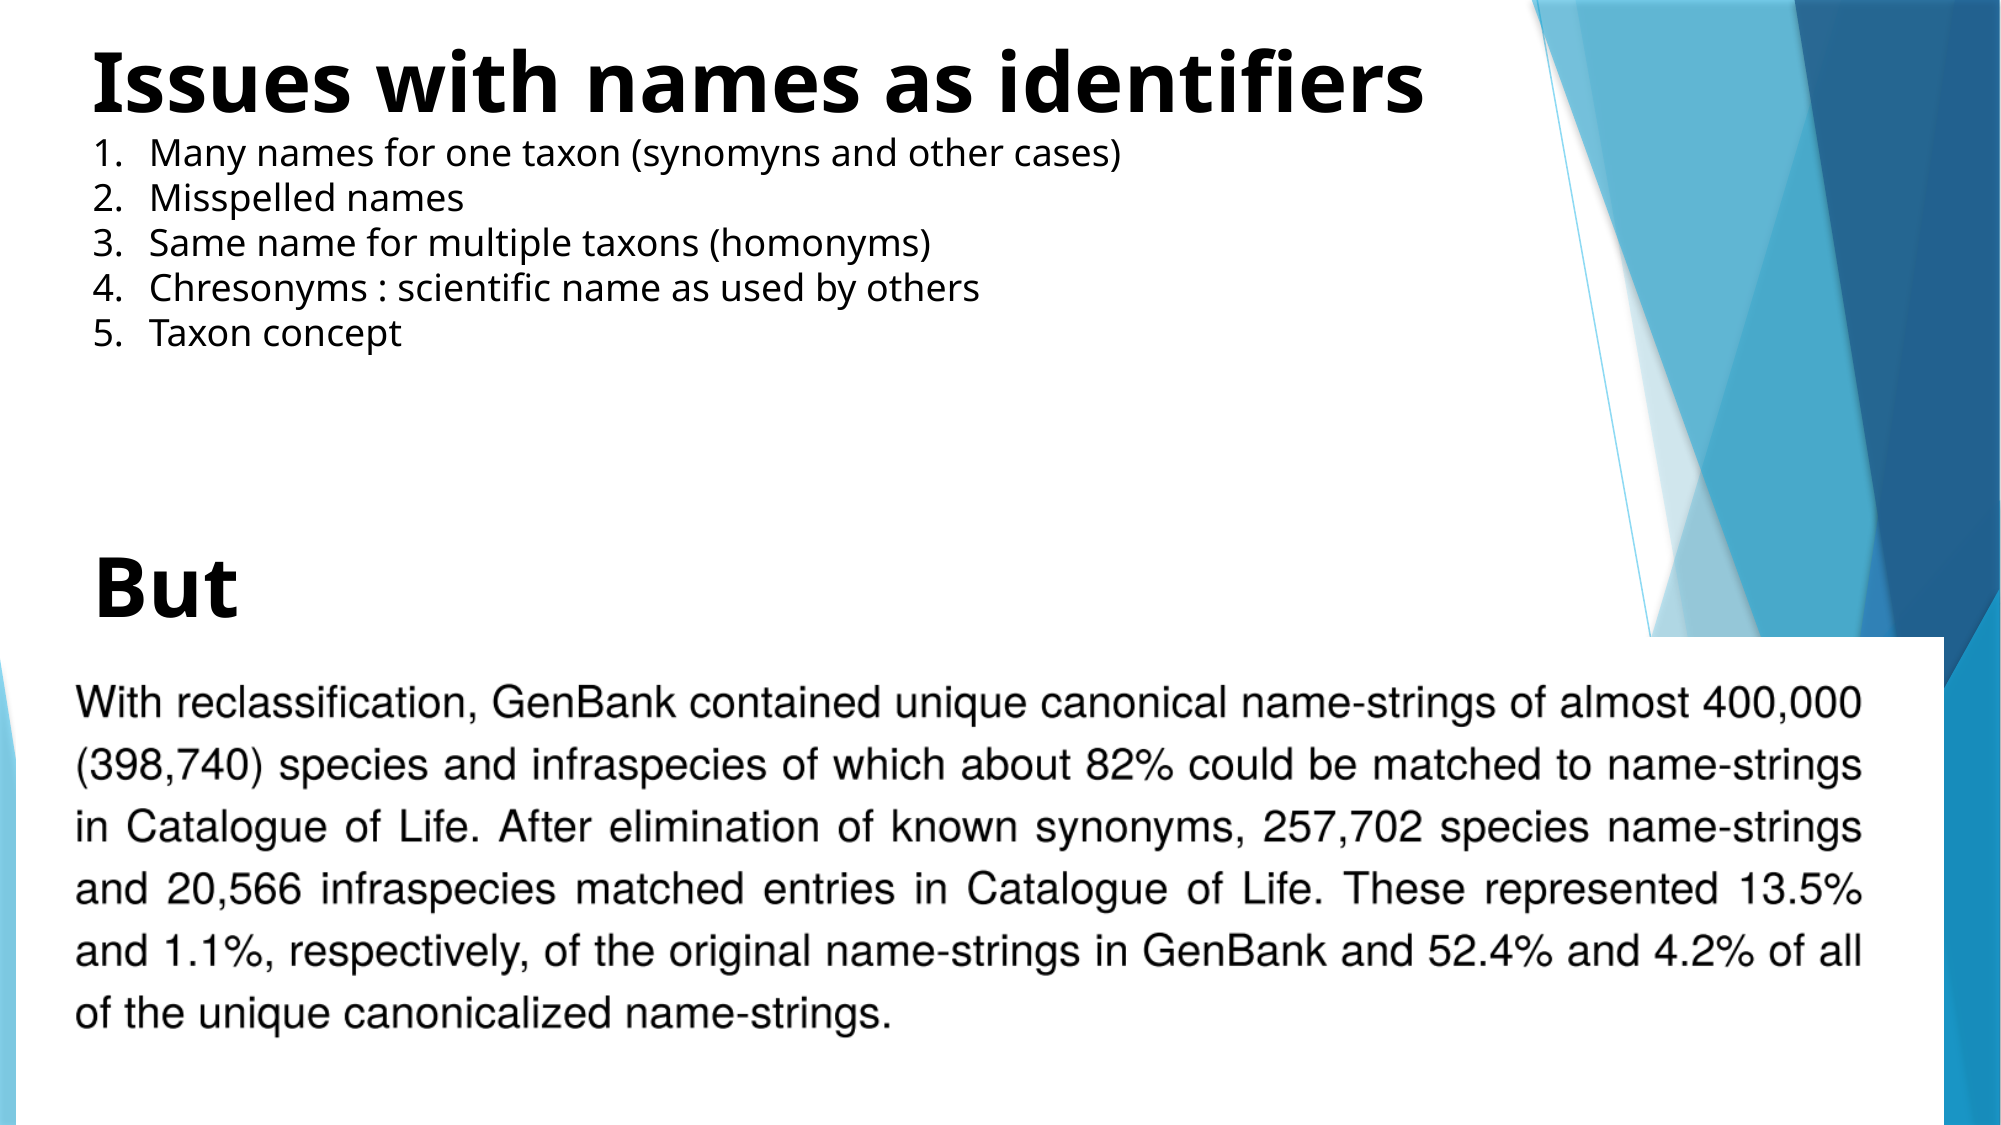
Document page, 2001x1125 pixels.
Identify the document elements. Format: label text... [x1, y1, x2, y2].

picture [15, 636, 1945, 1125]
text_box Issues with names as identifiers Many names for one taxon (synomyns and other cases) Misspelled names Same name for multiple taxons (homonyms) Chresonyms : scientific name as used by others Taxon concept But [78, 21, 1474, 636]
